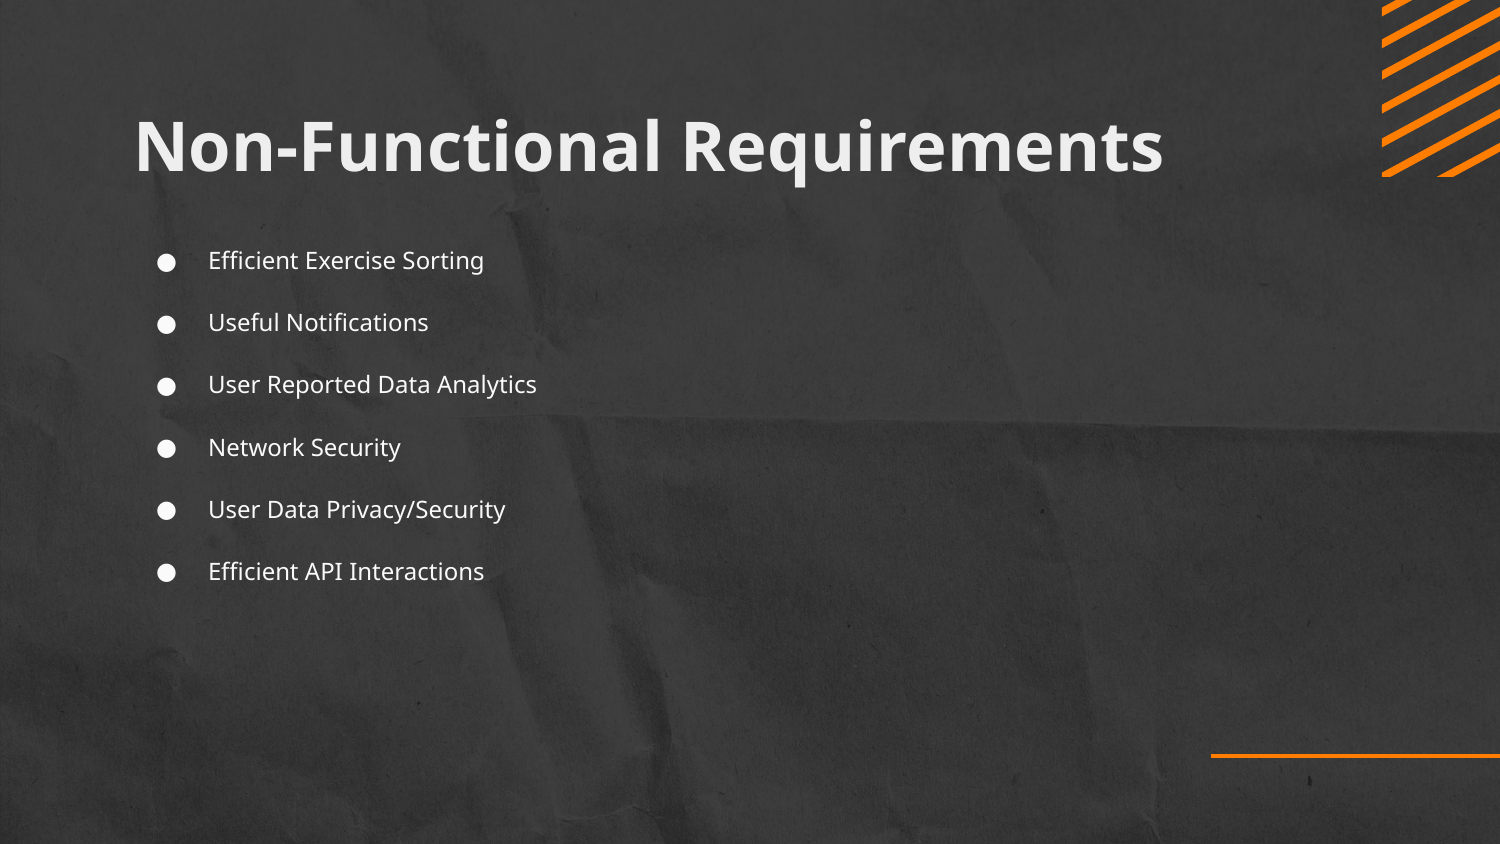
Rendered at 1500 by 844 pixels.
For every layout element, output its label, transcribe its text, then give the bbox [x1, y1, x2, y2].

title Non-Functional Requirements [118, 87, 1236, 189]
list Efficient Exercise Sorting Useful Notifications User Reported Data Analytics Network Security User Data Privacy/Security Efficient API Interactions [118, 230, 1236, 679]
